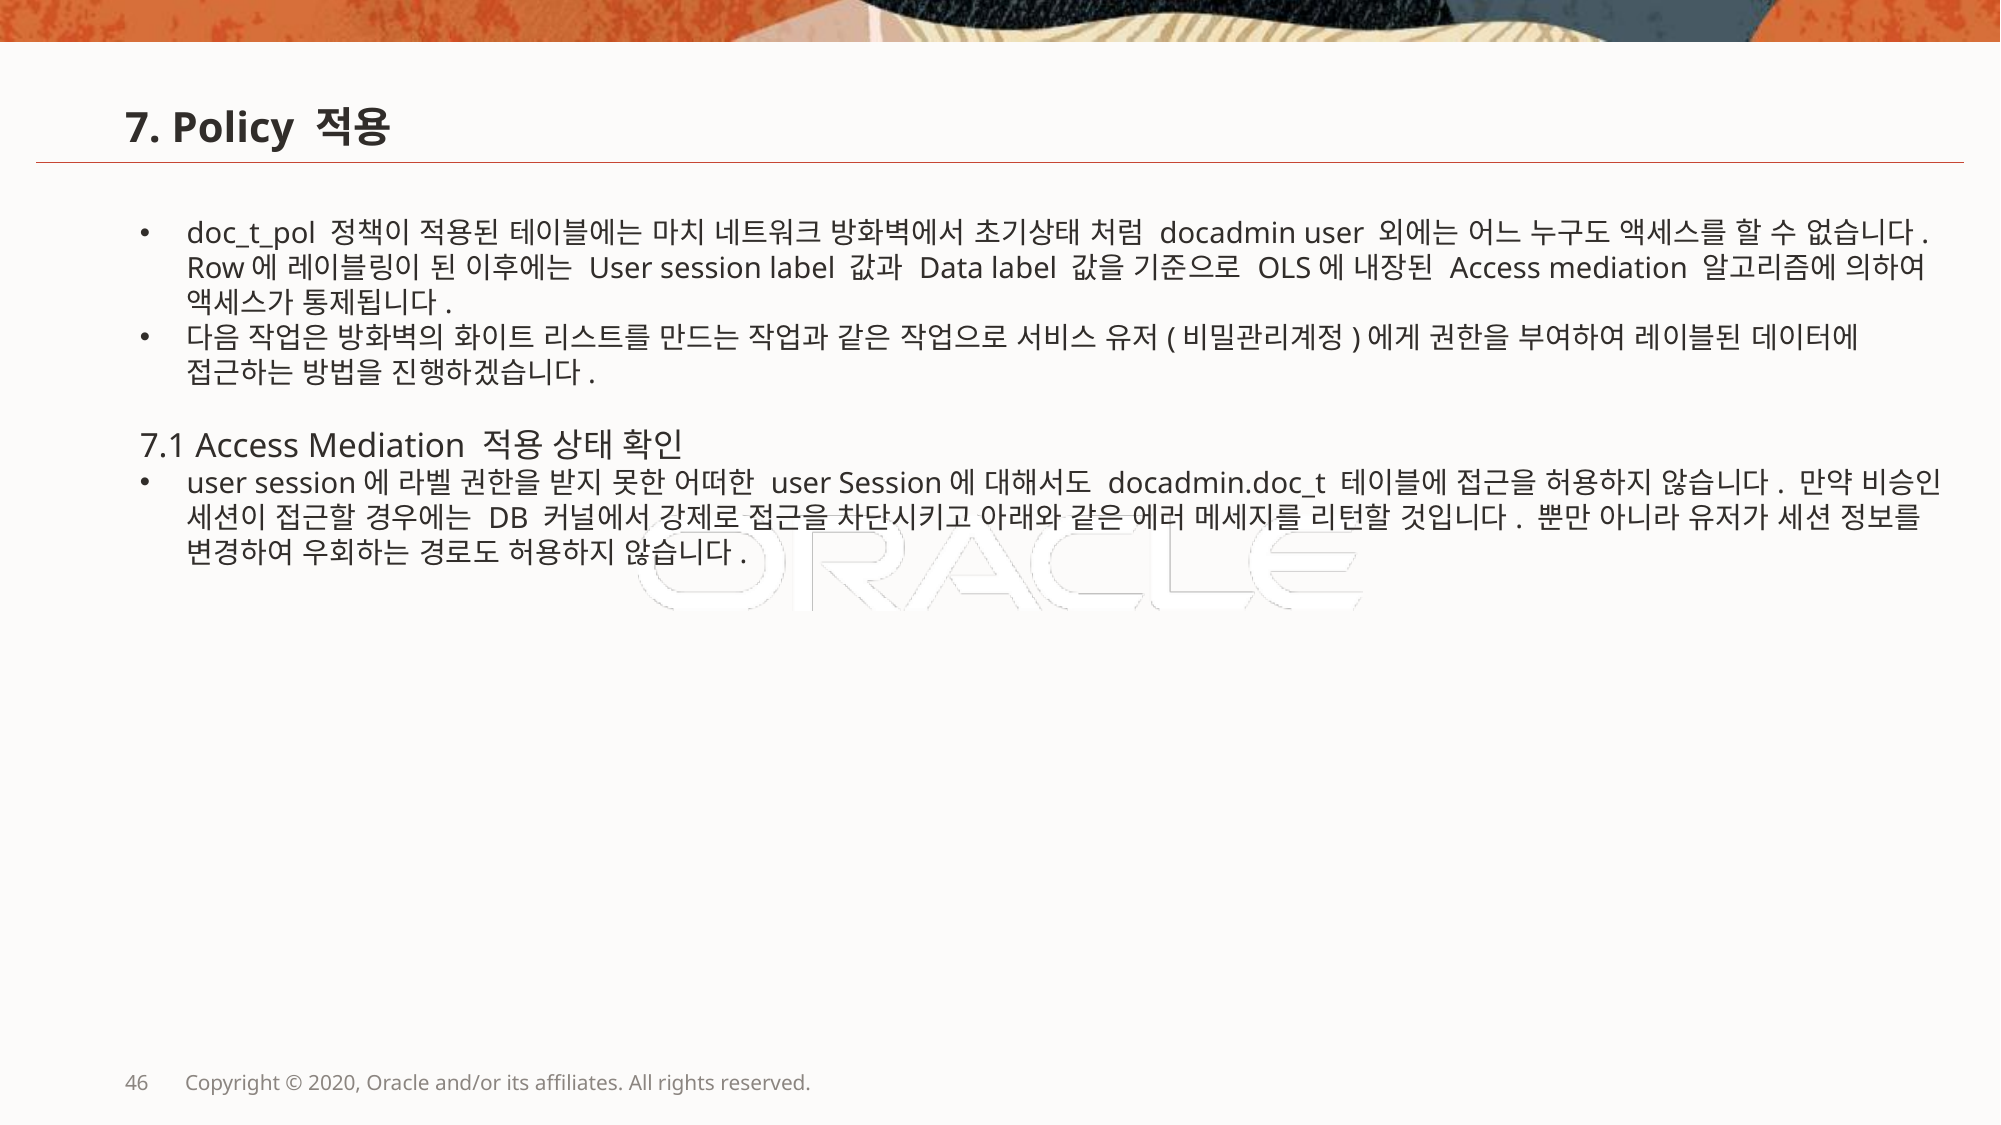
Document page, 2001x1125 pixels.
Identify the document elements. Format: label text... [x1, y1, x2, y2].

text_box doc_t_pol 정책이 적용된 테이블에는 마치 네트워크 방화벽에서 초기상태 처럼 docadmin user 외에는 어느 누구도 액세스를 할 수 없습니다. Row에 레이블링이 된 이후에는 User session label 값과 Data label 값을 기준으로 OLS에 내장된 Access mediation 알고리즘에 의하여 액세스가 통제됩니다. 다음 작업은 방화벽의 화이트 리스트를 만드는 작업과 같은 작업으로 서비스 유저(비밀관리계정)에게 권한을 부여하여 레이블된 데이터에 접근하는 방법을 진행하겠습니다. 7.1 Access Mediation 적용 상태 확인 user session에 라벨 권한을 받지 못한 어떠한 user Session에 대해서도 docadmin.doc_t 테이블에 접근을 허용하지 않습니다. 만약 비승인 세션이 접근할 경우에는 DB 커널에서 강제로 접근을 차단시키고 아래와 같은 에러 메세지를 리턴할 것입니다. 뿐만 아니라 유저가 세션 정보를 변경하여 우회하는 경로도 허용하지 않습니다. [125, 206, 1960, 577]
slide_number 46 [125, 1053, 185, 1114]
title 7. Policy 적용 [125, 86, 832, 153]
picture [0, 0, 2000, 42]
footer Copyright © 2020, Oracle and/or its affiliates. All rights reserved. [185, 1053, 1128, 1114]
picture [637, 577, 1363, 611]
